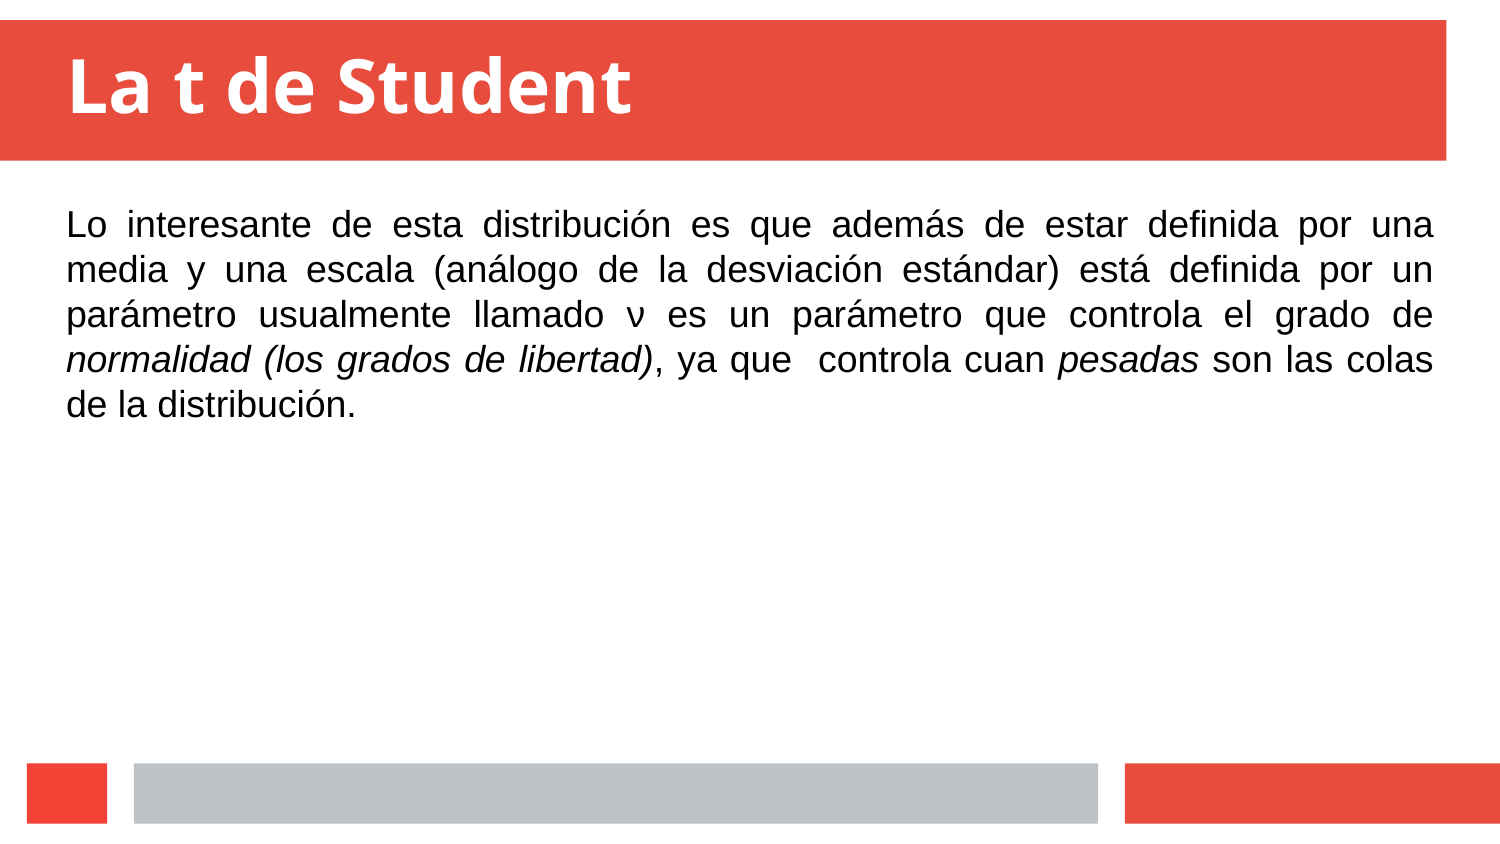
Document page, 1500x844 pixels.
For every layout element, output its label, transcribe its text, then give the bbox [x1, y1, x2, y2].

title La t de Student [53, 40, 1447, 141]
list Lo interesante de esta distribución es que además de estar definida por una media y una escala (análogo de la desviación estándar) está definida por un parámetro usualmente llamado ν es un parámetro que controla el grado de normalidad (los grados de libertad), ya que controla cuan pesadas son las colas de la distribución. [53, 188, 1447, 711]
